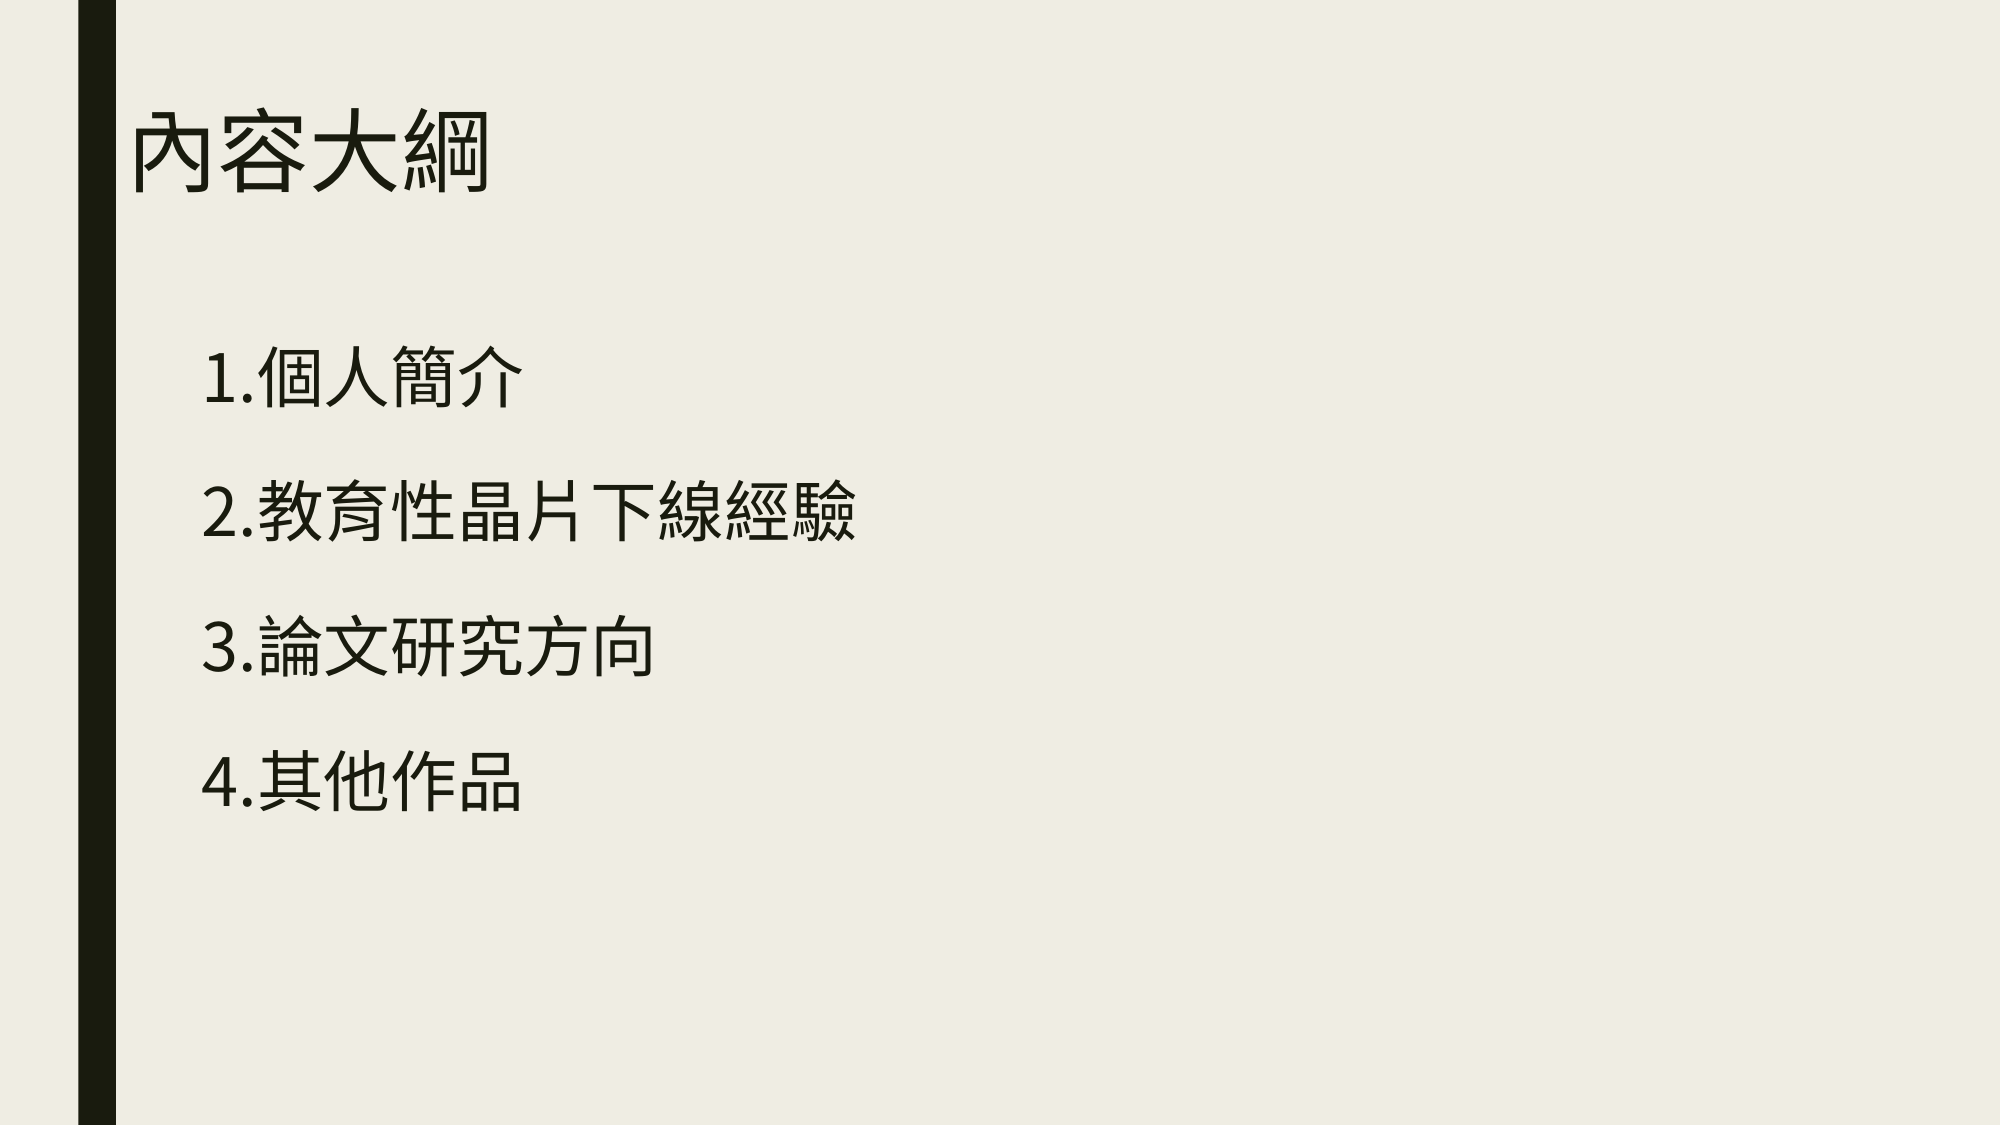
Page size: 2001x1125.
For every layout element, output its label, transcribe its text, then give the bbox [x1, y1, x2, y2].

list 個人簡介 教育性晶片下線經驗 論文研究方向 其他作品 [111, 287, 1522, 925]
title 內容大綱 [111, 99, 1522, 239]
